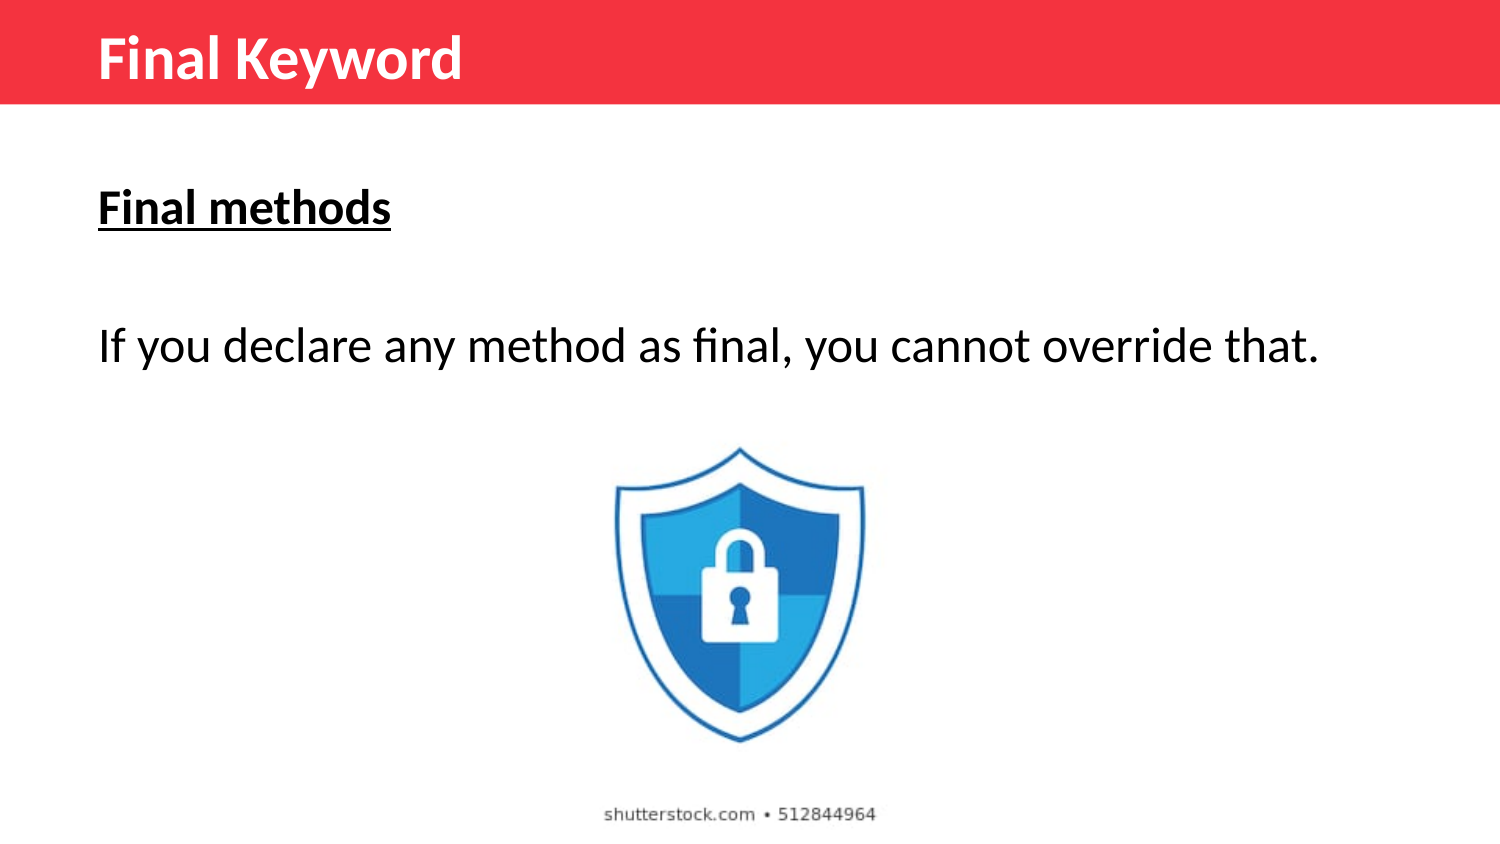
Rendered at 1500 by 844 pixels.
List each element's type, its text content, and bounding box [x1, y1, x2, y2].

text_box [0, 0, 1500, 105]
text_box Final methods If you declare any method as final, you cannot override that. [83, 150, 1398, 571]
text_box Final Keyword [83, 2, 1060, 138]
picture [537, 392, 944, 831]
